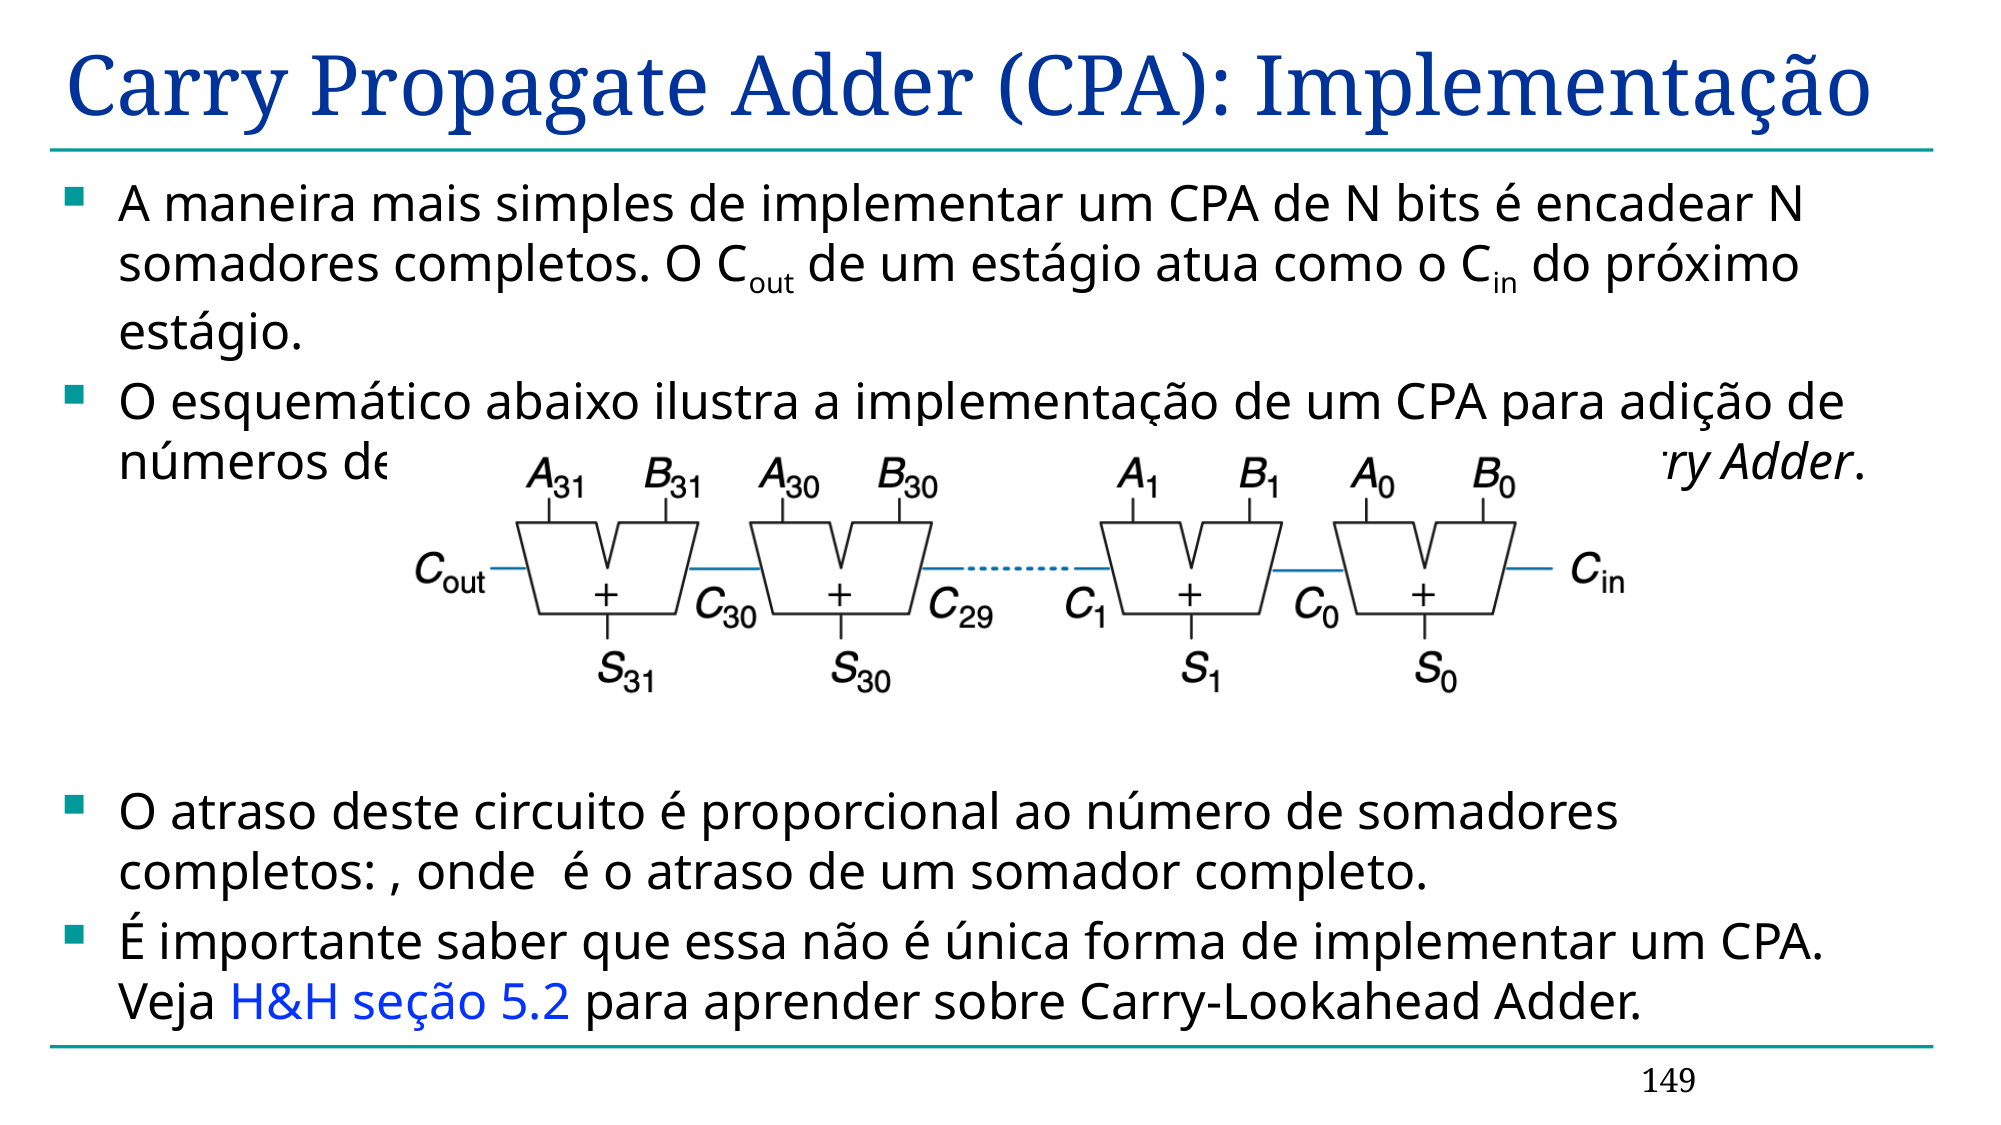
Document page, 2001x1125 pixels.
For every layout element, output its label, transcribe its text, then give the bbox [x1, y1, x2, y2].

slide_number 149 [1361, 1036, 1712, 1112]
title Carry Propagate Adder (CPA): Implementação [49, 24, 1934, 151]
picture [387, 425, 1663, 726]
